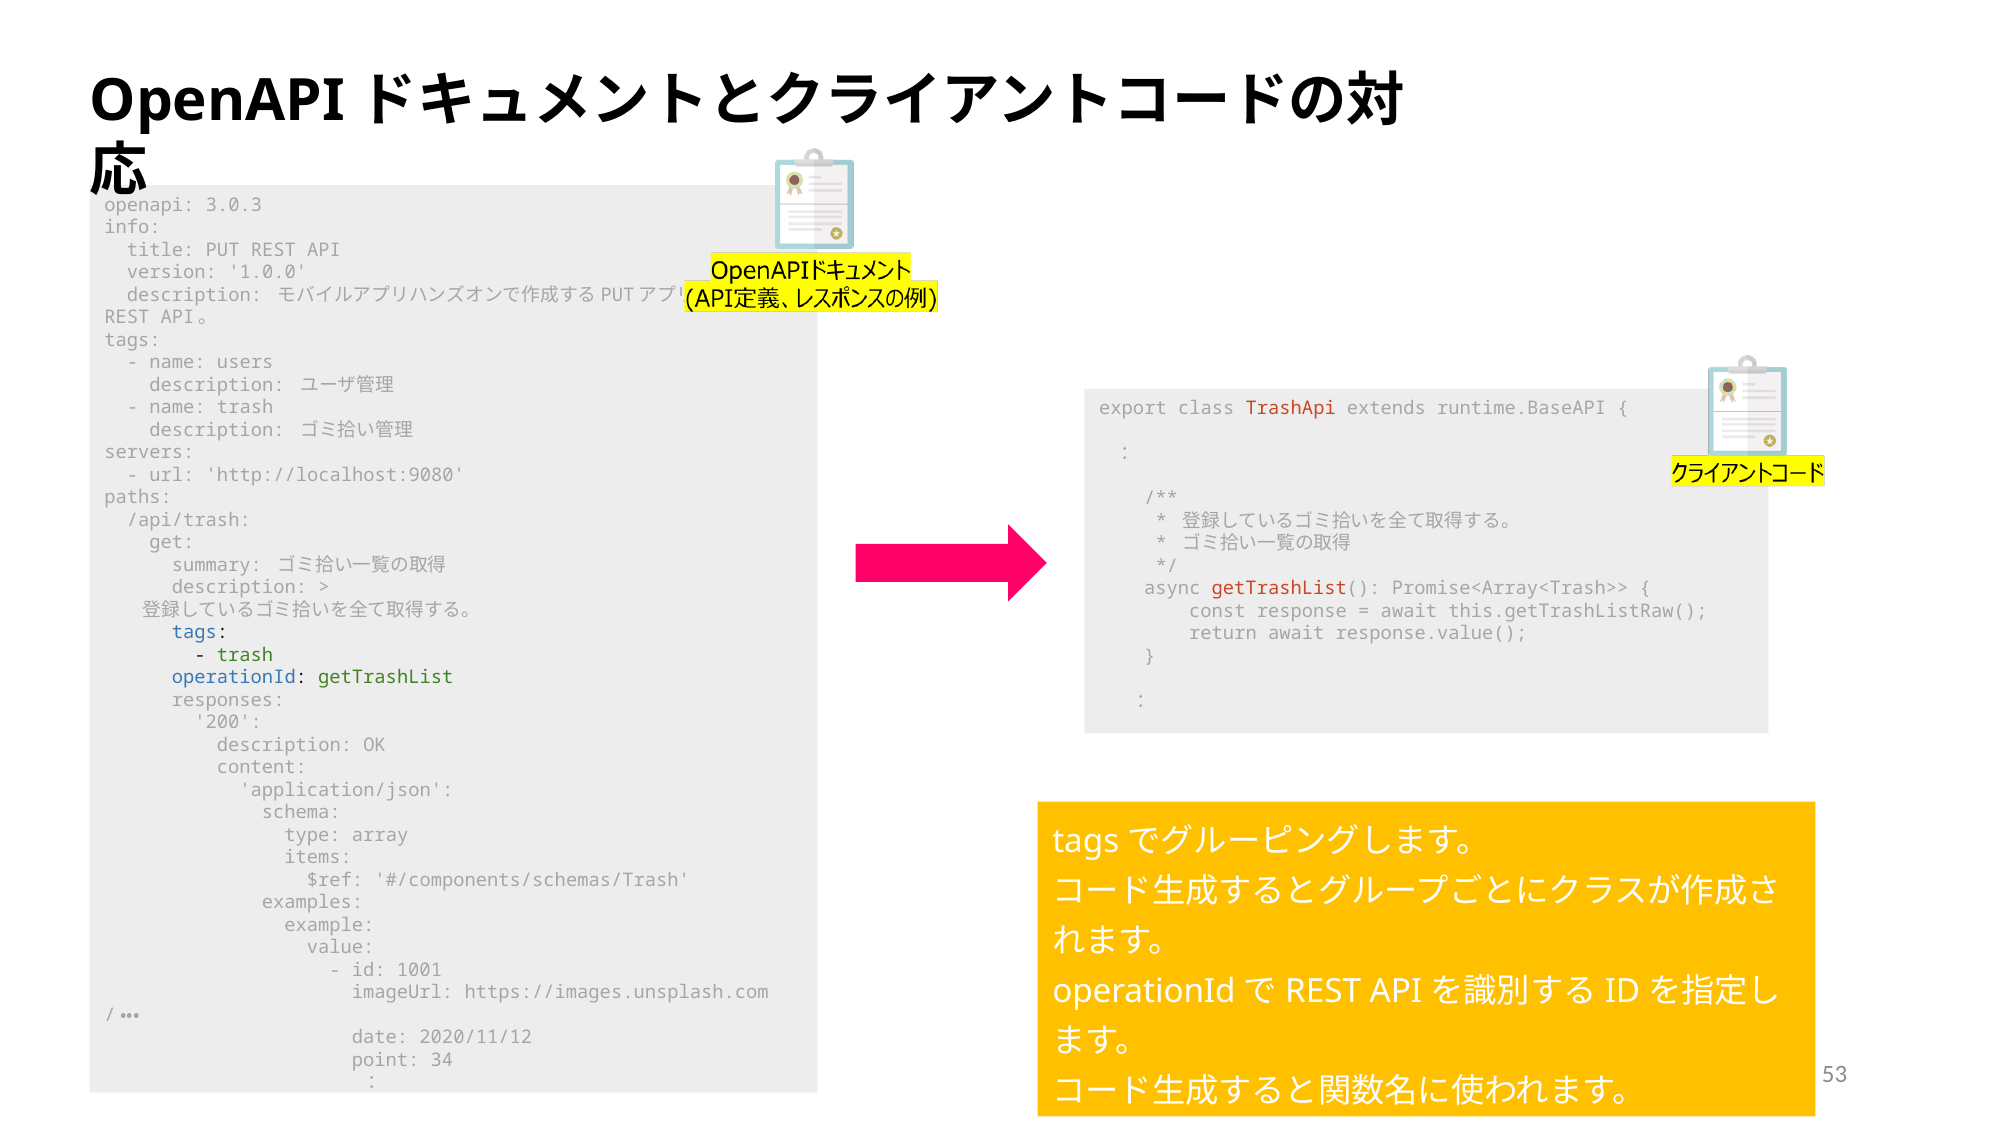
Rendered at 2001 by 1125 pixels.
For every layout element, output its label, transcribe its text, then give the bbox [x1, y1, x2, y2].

text_box [855, 524, 1047, 602]
slide_number 53 [1816, 1042, 1863, 1103]
text_box openapi: 3.0.3 info: title: PUT REST API version: '1.0.0' description: モバイルアプリハンズオンで作成するPUTアプリのREST API。 tags: - name: users description: ユーザ管理 - name: trash description: ゴミ拾い管理 servers: - url: 'http://localhost:9080' paths: /api/trash: get: summary: ゴミ拾い一覧の取得 description: > 登録しているゴミ拾いを全て取得する。 tags: - trash operationId: getTrashList responses: '200': description: OK content: 'application/json': schema: type: array items: $ref: '#/components/schemas/Trash' examples: example: value: - id: 1001 imageUrl: https://images.unsplash.com/・・・ date: 2020/11/12 point: 34 ： [89, 210, 818, 1093]
text_box export class TrashApi extends runtime.BaseAPI { ： /** * 登録しているゴミ拾いを全て取得する。 * ゴミ拾い一覧の取得 */ async getTrashList(): Promise<Array<Trash>> { const response = await this.getTrashListRaw(); return await response.value(); } ： [1084, 388, 1769, 734]
text_box tagsでグルーピングします。 コード生成するとグループごとにクラスが作成されます。 operationIdでREST APIを識別するIDを指定します。 コード生成すると関数名に使われます。 [1037, 801, 1816, 1117]
picture [670, 148, 951, 325]
text_box OpenAPIドキュメントとクライアントコードの対応 [74, 54, 1454, 210]
picture [1656, 355, 1838, 500]
